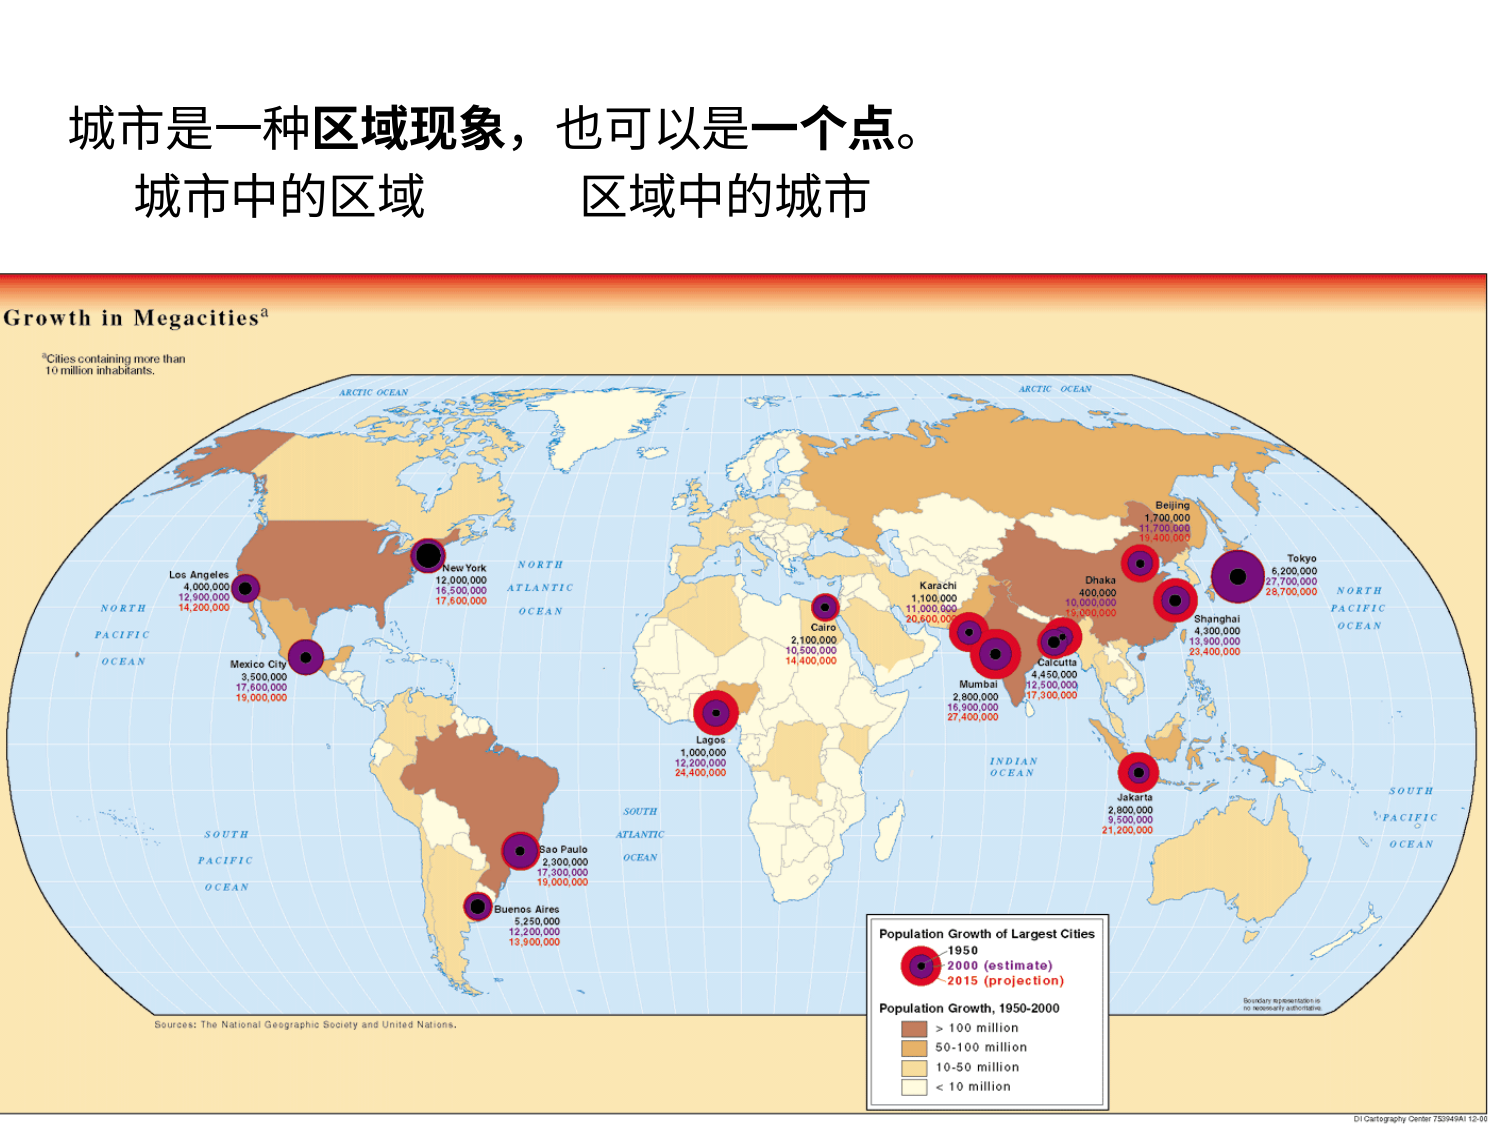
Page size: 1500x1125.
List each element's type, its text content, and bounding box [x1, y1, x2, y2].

text_box 城市是一种区域现象，也可以是一个点。 城市中的区域 区域中的城市 [53, 89, 1403, 232]
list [0, 266, 1500, 1125]
